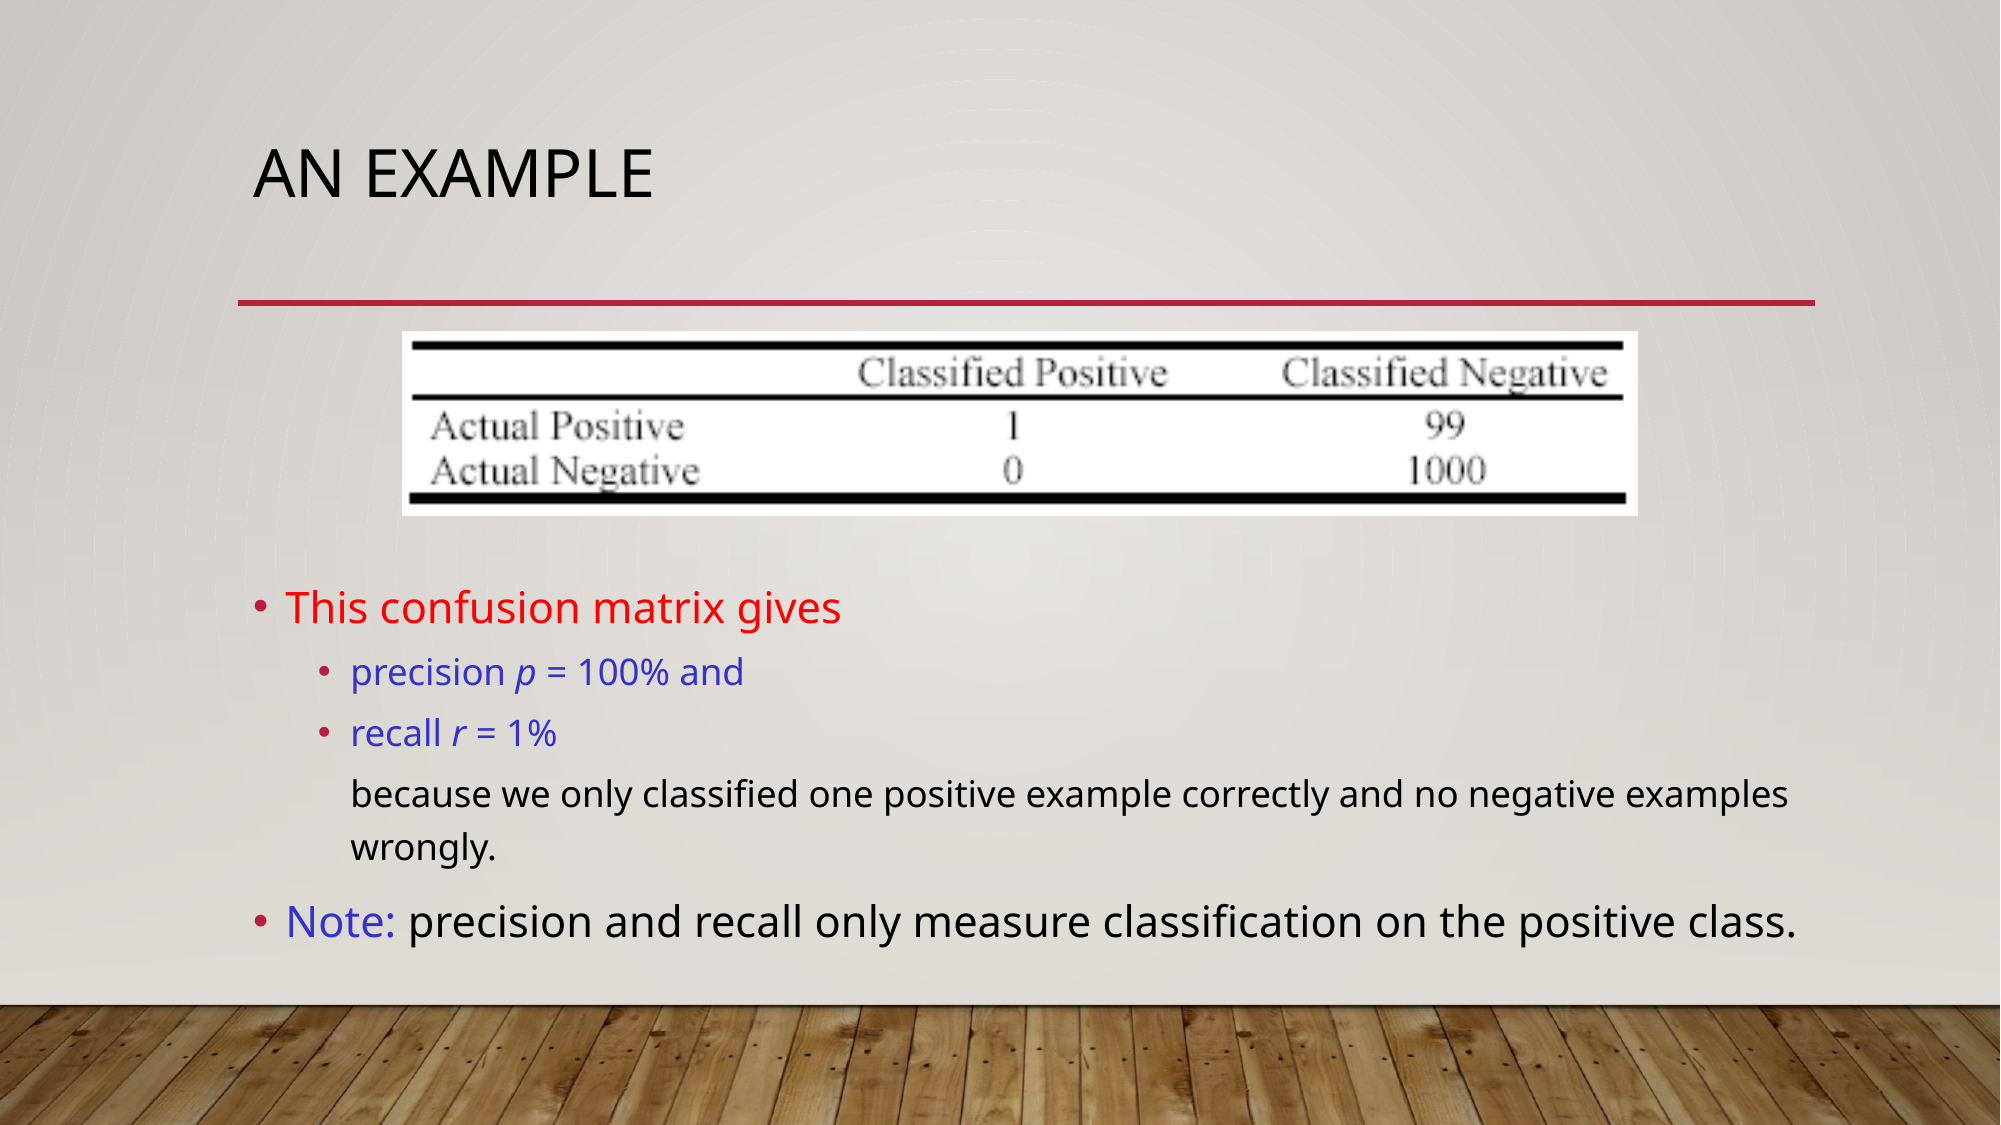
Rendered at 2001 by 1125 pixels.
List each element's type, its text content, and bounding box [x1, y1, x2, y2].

title An example [238, 131, 1814, 305]
list This confusion matrix gives precision p = 100% and recall r = 1% because we only classified one positive example correctly and no negative examples wrongly. Note: precision and recall only measure classification on the positive class. [238, 561, 1829, 1014]
picture [0, 1005, 2000, 1125]
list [402, 331, 1638, 516]
